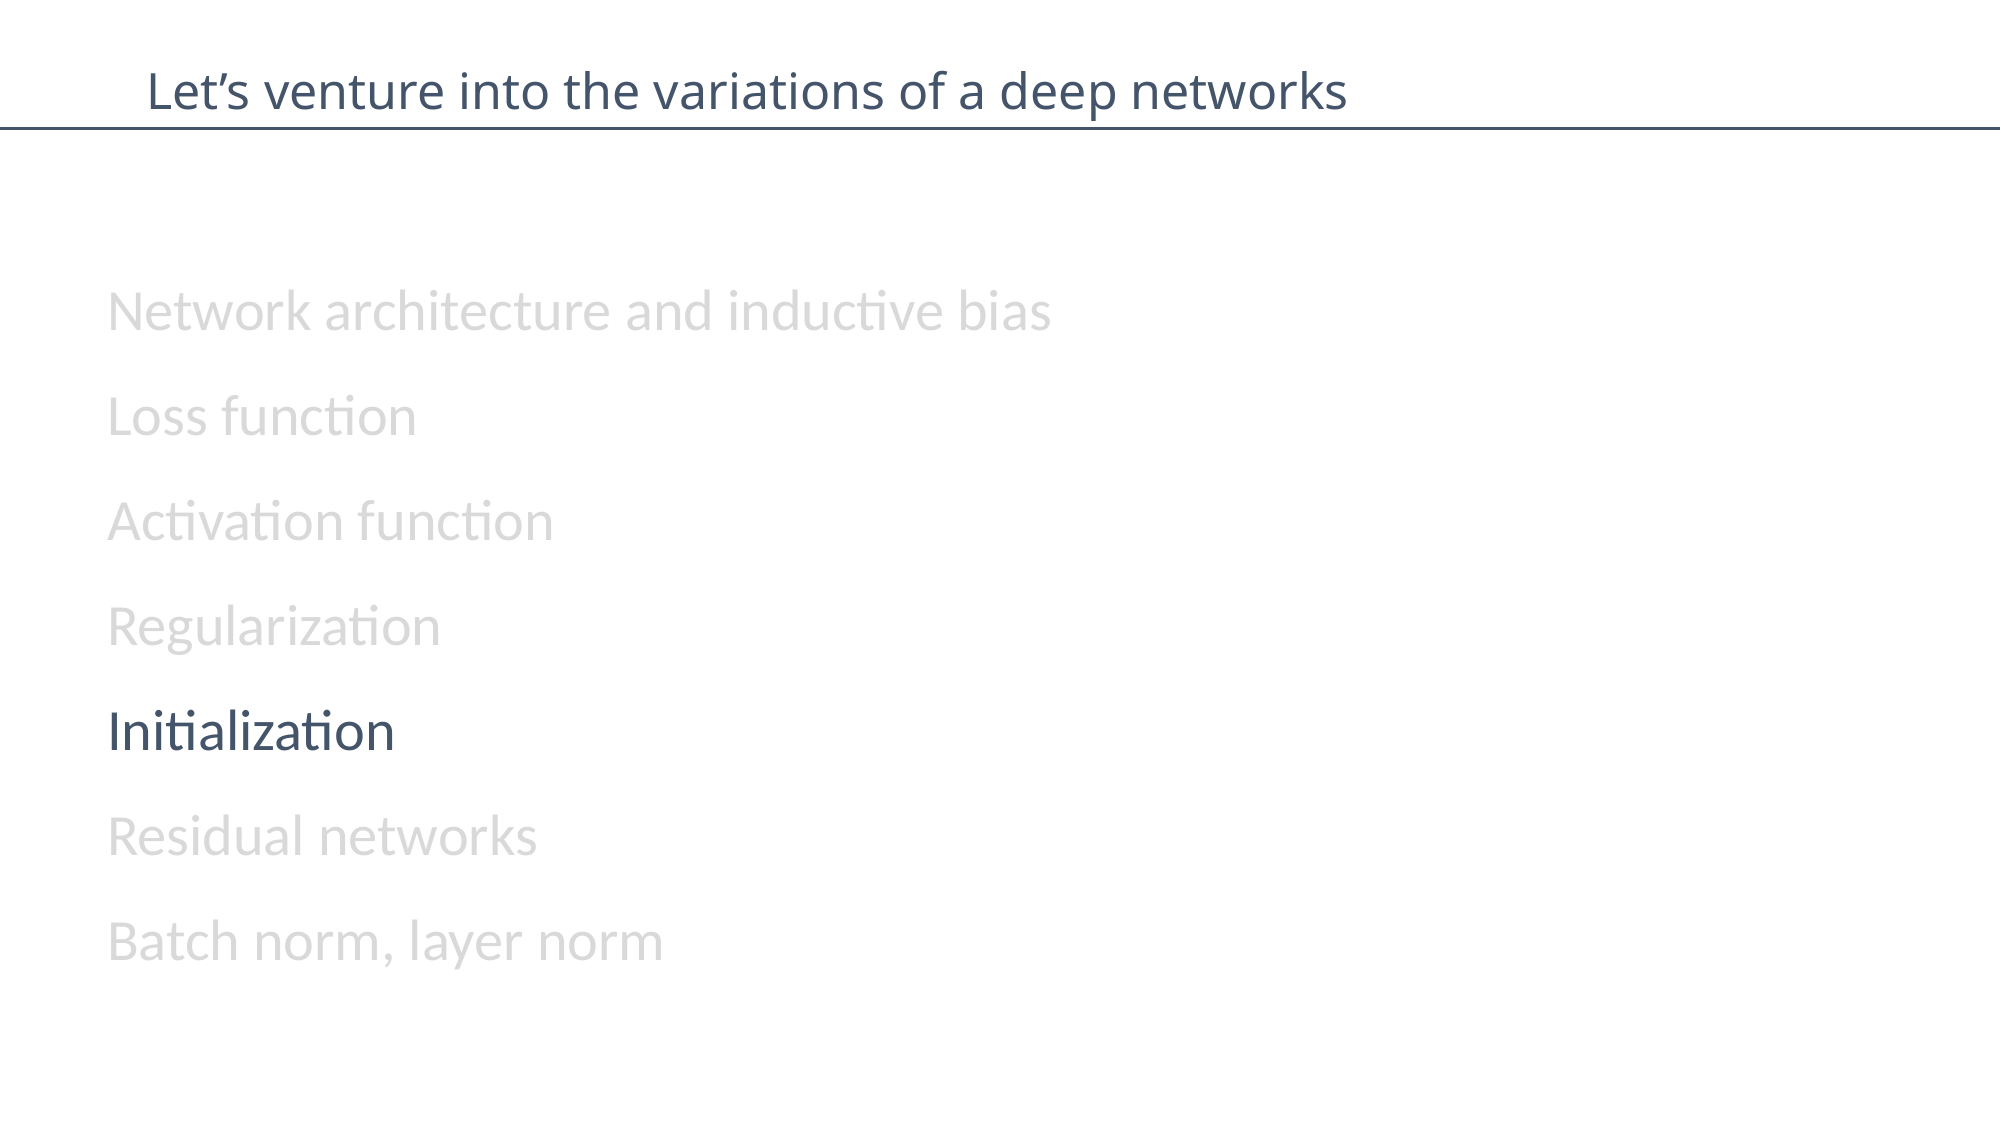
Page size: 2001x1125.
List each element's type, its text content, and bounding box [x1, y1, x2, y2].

text_box Let’s venture into the variations of a deep networks [131, 52, 1365, 127]
text_box Network architecture and inductive bias Loss function Activation function Regularization Initialization Residual networks Batch norm, layer norm [92, 229, 1067, 980]
